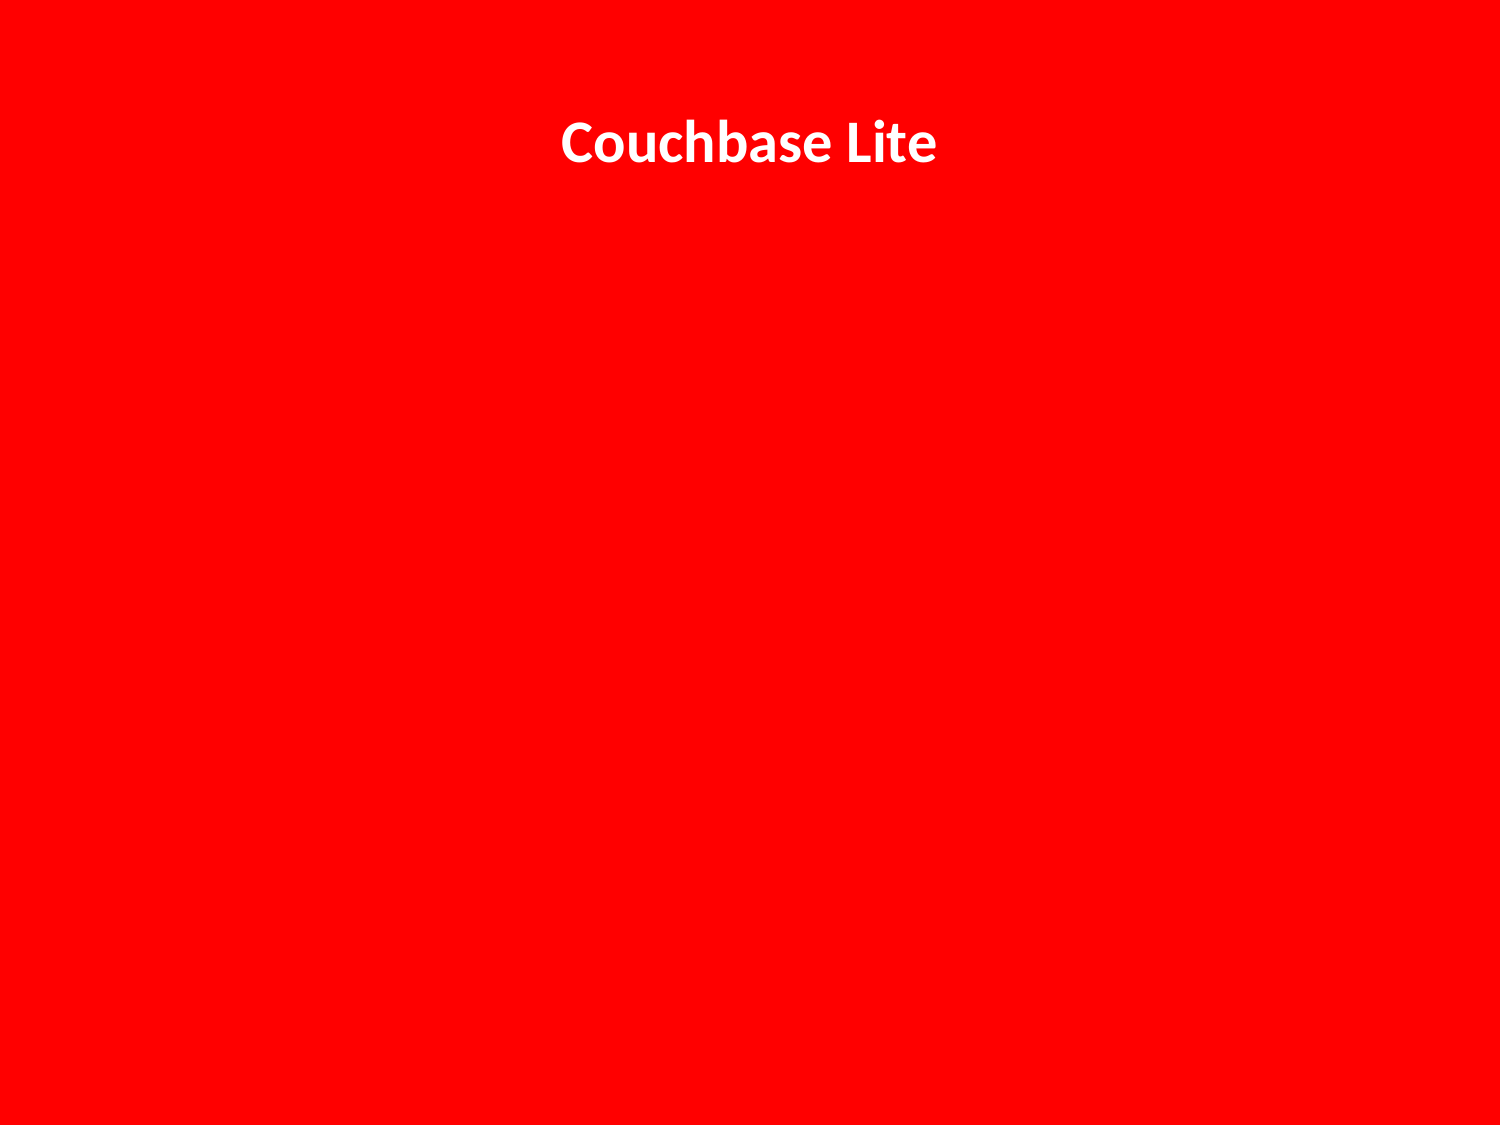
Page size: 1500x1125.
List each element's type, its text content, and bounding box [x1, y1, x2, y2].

title Couchbase Lite [75, 45, 1425, 233]
